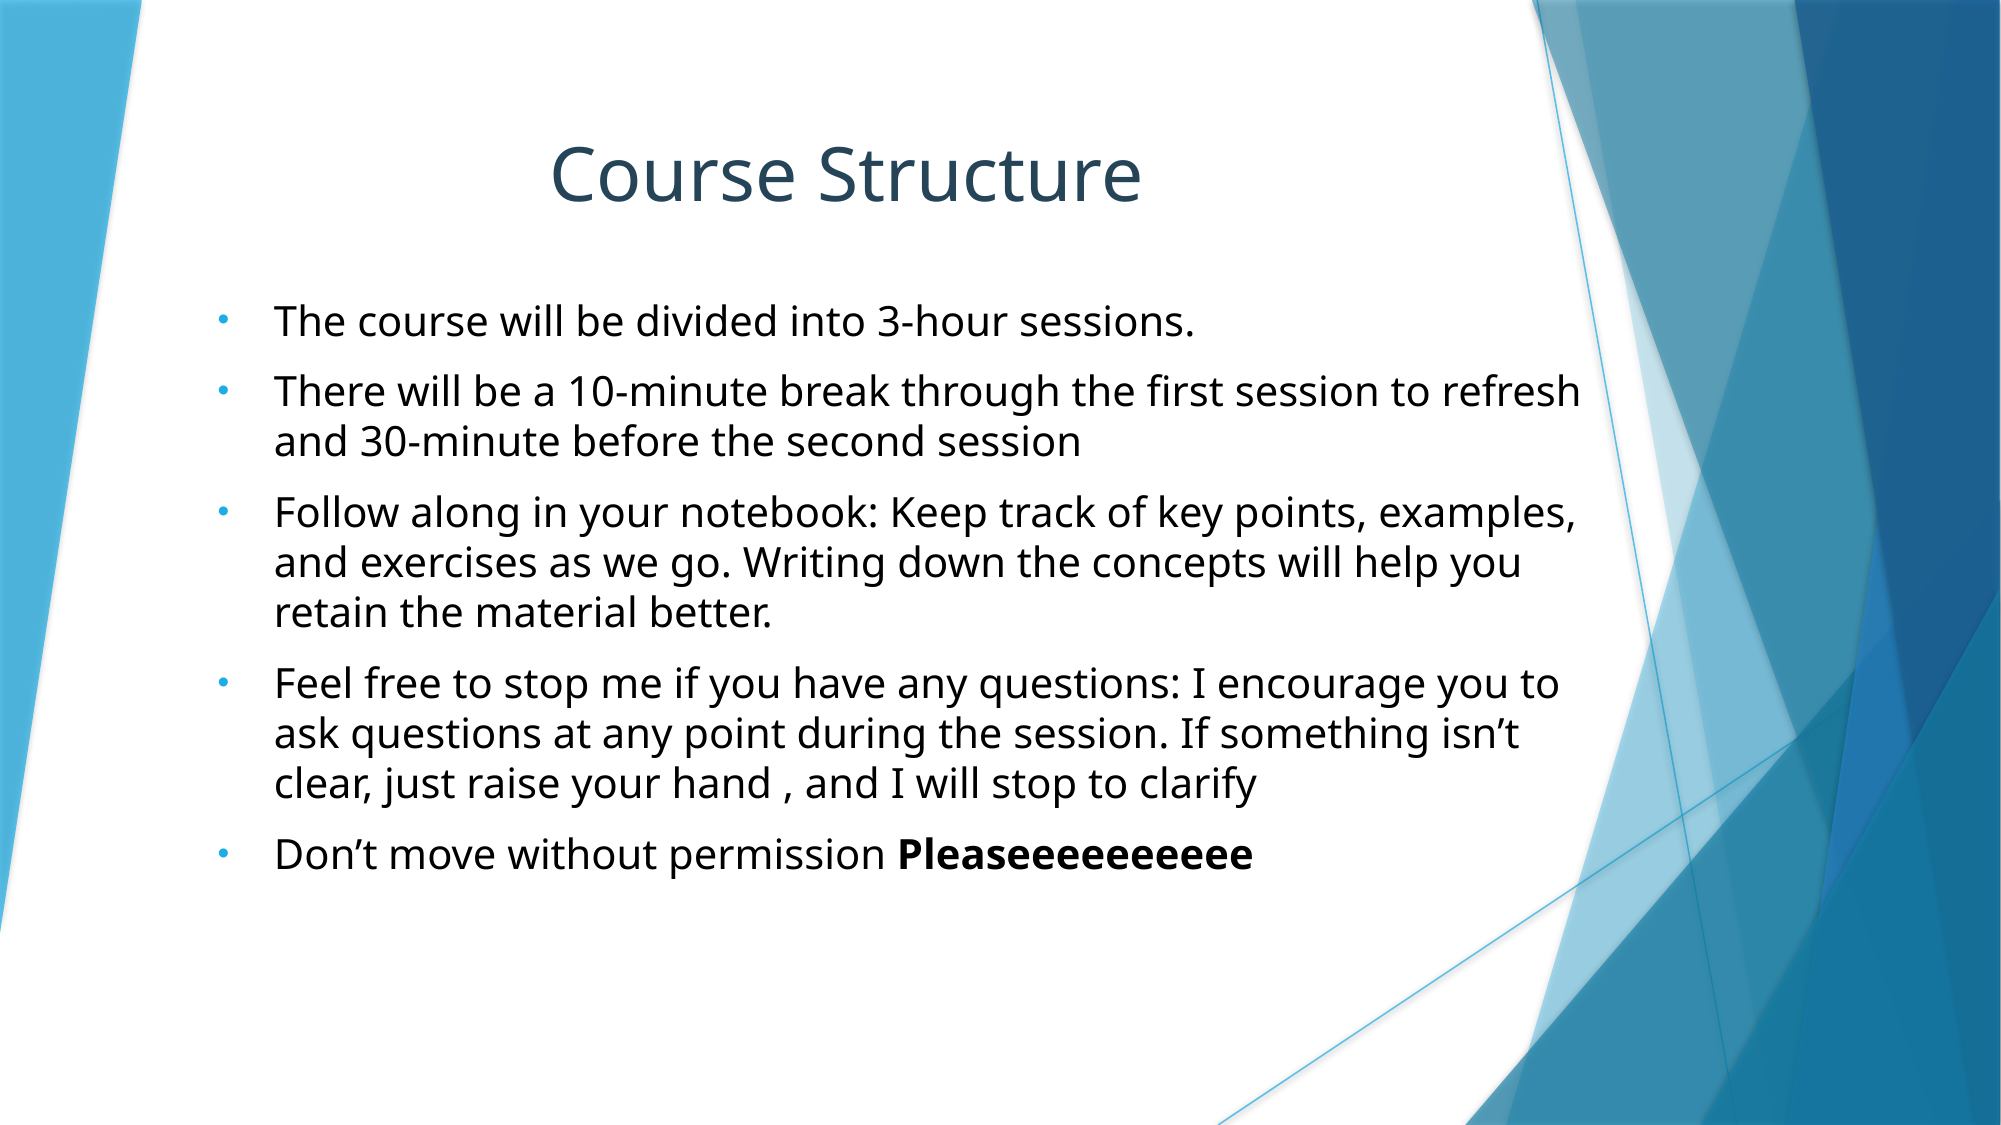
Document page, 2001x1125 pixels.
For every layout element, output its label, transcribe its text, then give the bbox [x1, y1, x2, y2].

subtitle The course will be divided into 3-hour sessions. There will be a 10-minute break through the first session to refresh and 30-minute before the second session Follow along in your notebook: Keep track of key points, examples, and exercises as we go. Writing down the concepts will help you retain the material better. Feel free to stop me if you have any questions: I encourage you to ask questions at any point during the session. If something isn’t clear, just raise your hand , and I will stop to clarify Don’t move without permission Pleaseeeeeeeeee [202, 286, 1618, 921]
title Course Structure [95, 0, 1618, 224]
